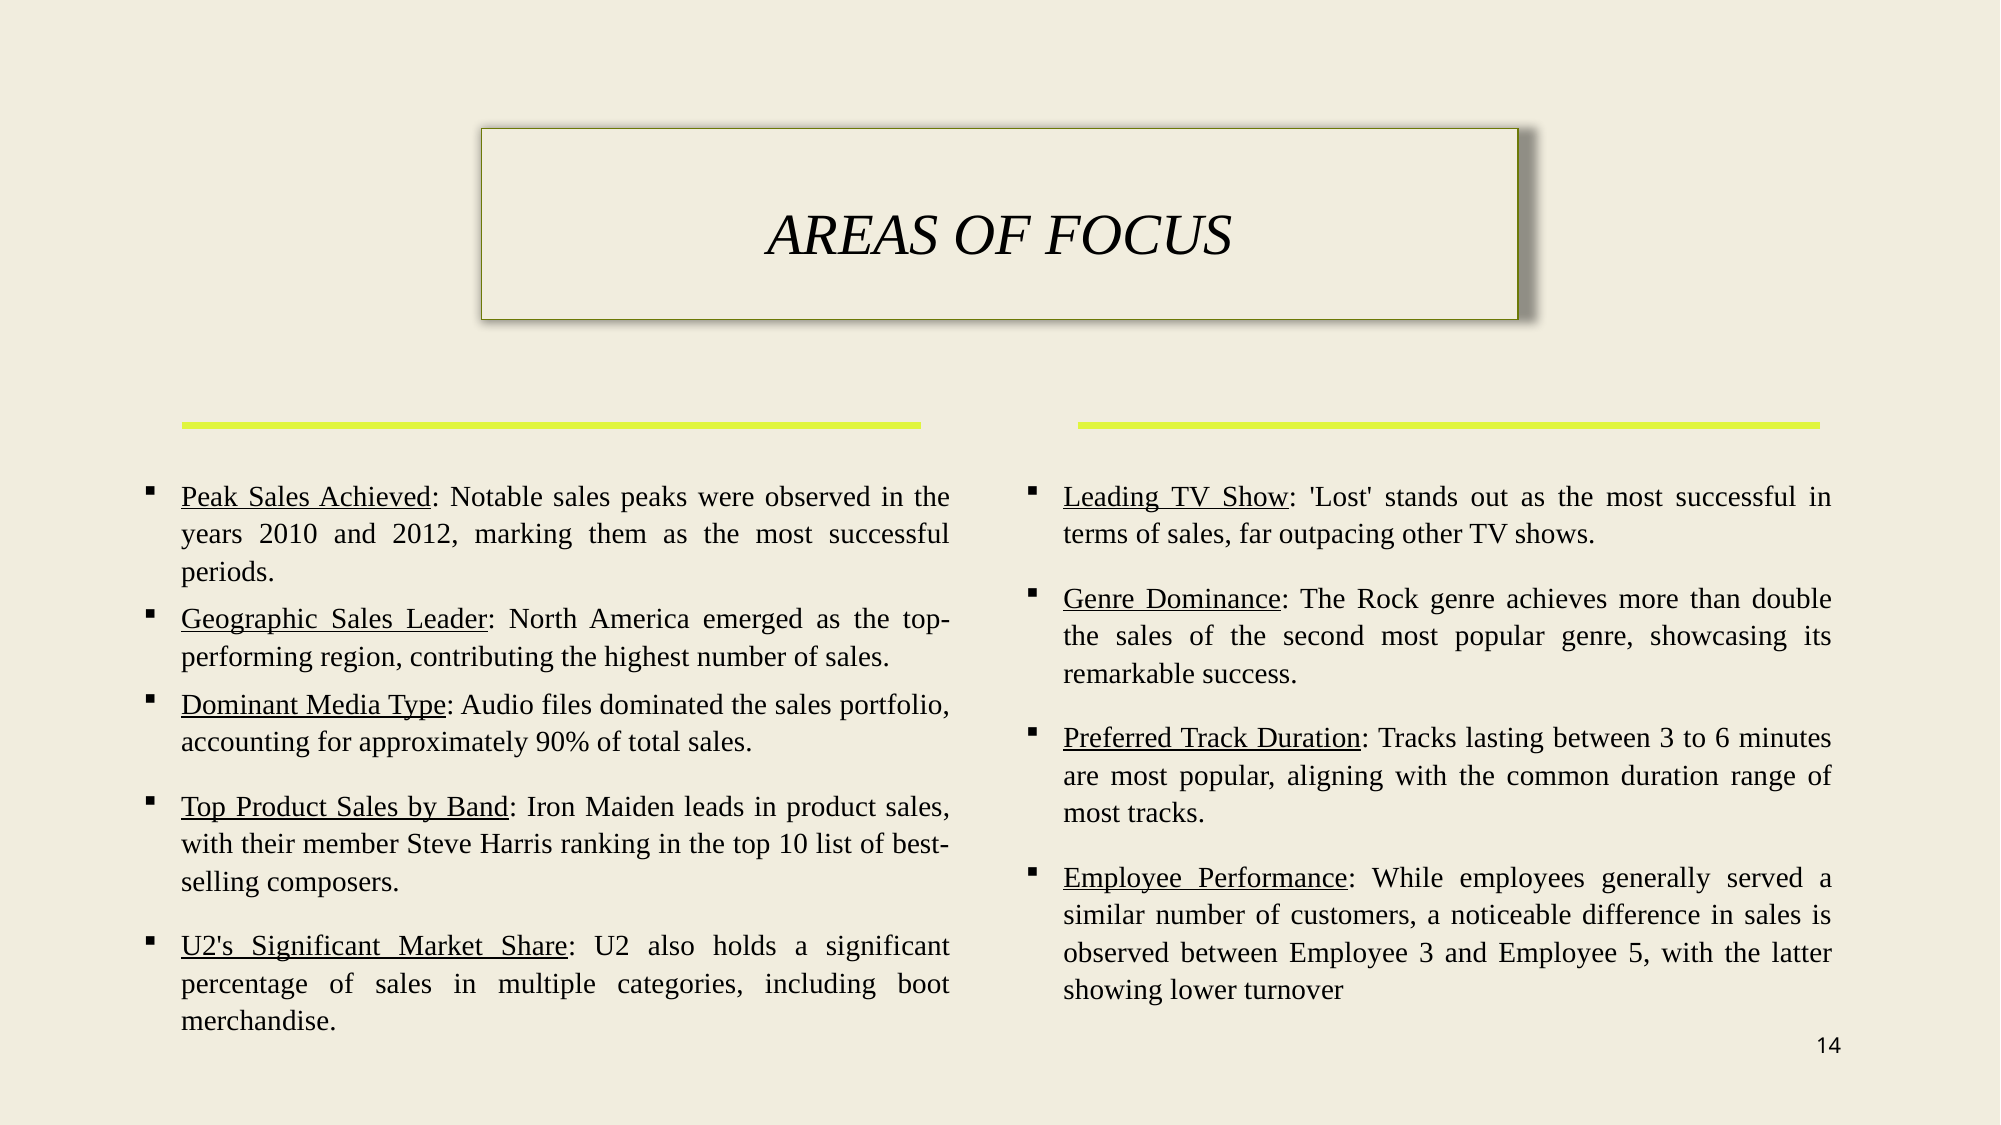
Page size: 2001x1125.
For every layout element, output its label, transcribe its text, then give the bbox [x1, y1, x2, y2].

text_box AREAS OF FOCUS [481, 128, 1519, 320]
slide_number 14 [1754, 1016, 1857, 1077]
list Peak Sales Achieved: Notable sales peaks were observed in the years 2010 and 2012, marking them as the most successful periods. Geographic Sales Leader: North America emerged as the top-performing region, contributing the highest number of sales. Dominant Media Type: Audio files dominated the sales portfolio, accounting for approximately 90% of total sales. Top Product Sales by Band: Iron Maiden leads in product sales, with their member Steve Harris ranking in the top 10 list of best-selling composers. U2's Significant Market Share: U2 also holds a significant percentage of sales in multiple categories, including boot merchandise. Leading TV Show: 'Lost' stands out as the most successful in terms of sales, far outpacing other TV shows. Genre Dominance: The Rock genre achieves more than double the sales of the second most popular genre, showcasing its remarkable success. Preferred Track Duration: Tracks lasting between 3 to 6 minutes are most popular, aligning with the common duration range of most tracks. Employee Performance: While employees generally served a similar number of customers, a noticeable difference in sales is observed between Employee 3 and Employee 5, with the latter showing lower turnover [53, 466, 1849, 1058]
